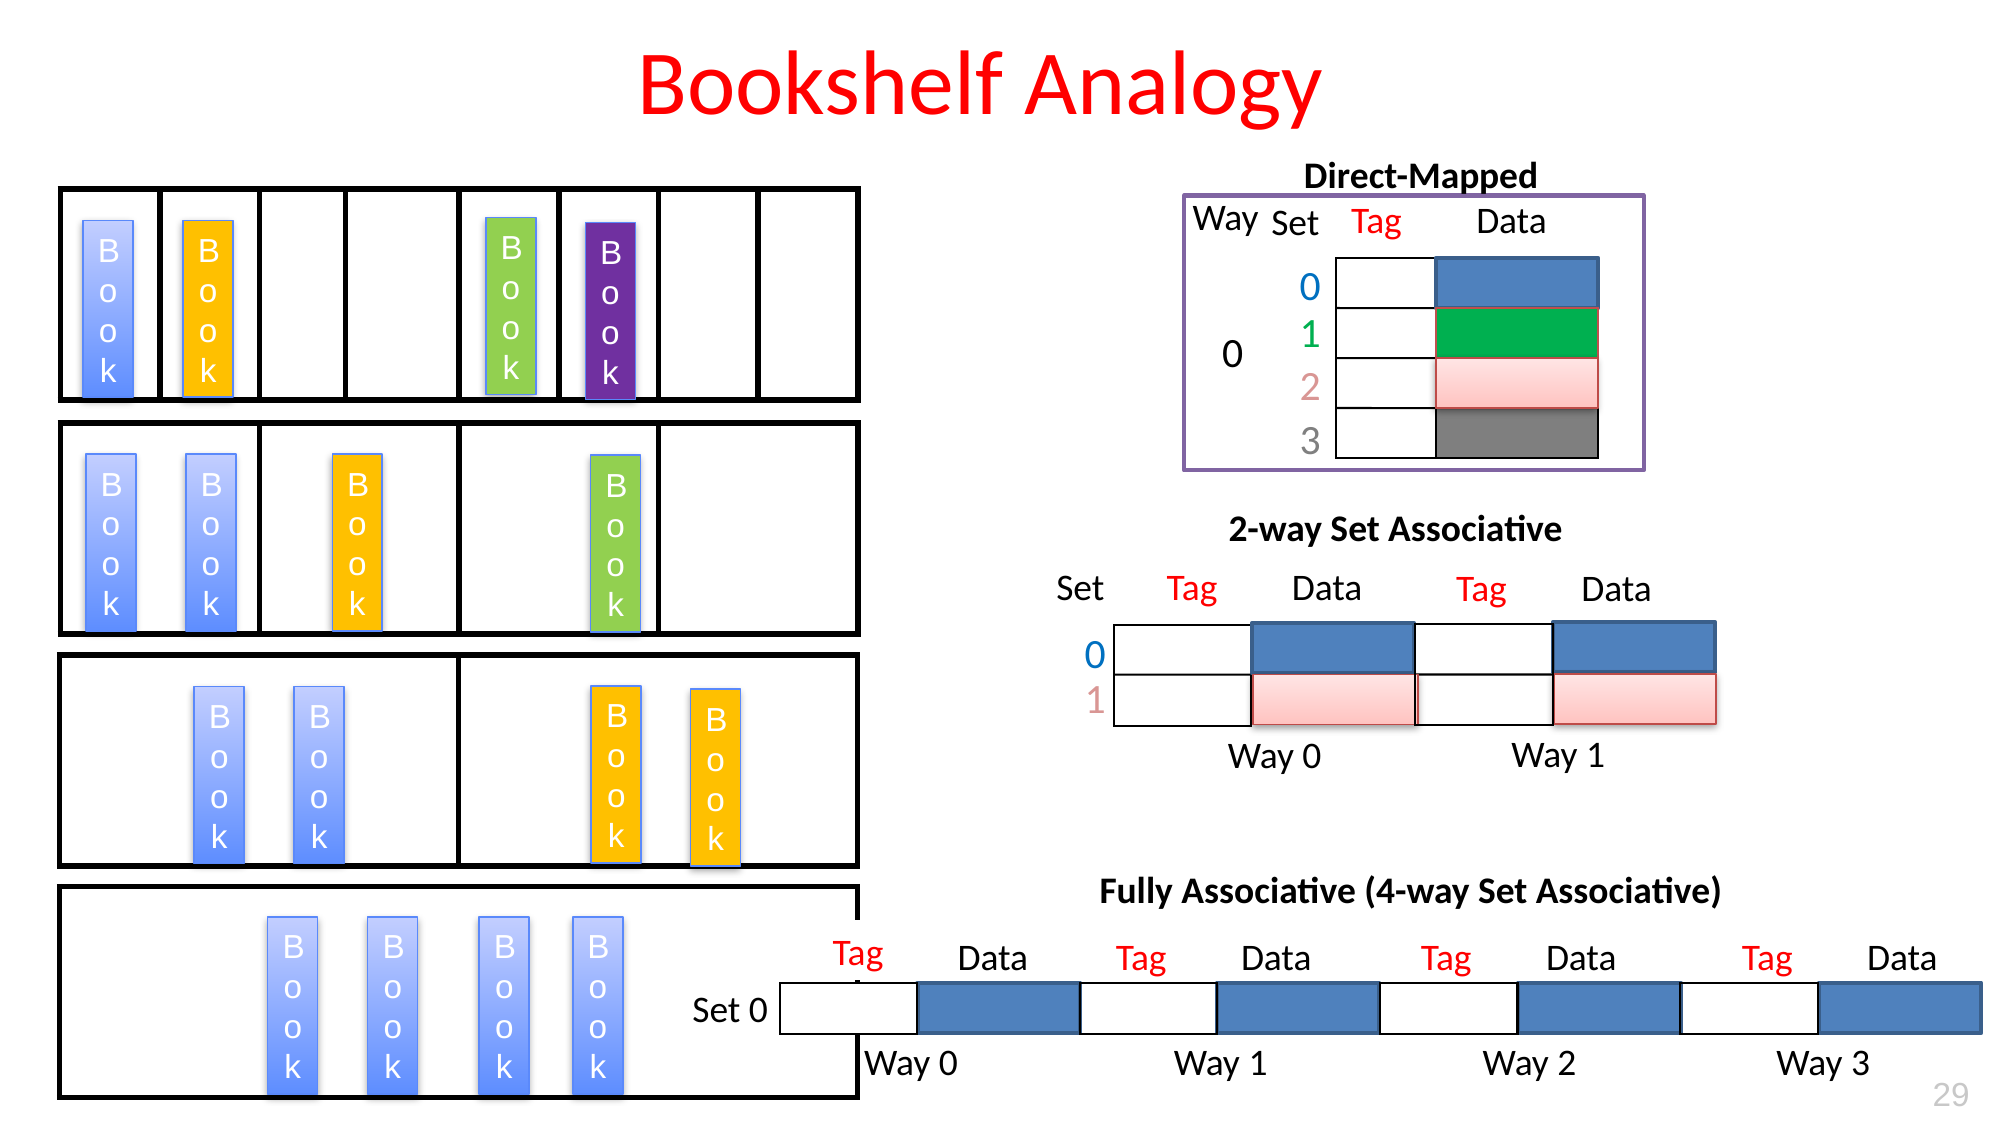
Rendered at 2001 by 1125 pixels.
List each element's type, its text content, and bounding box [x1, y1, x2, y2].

text_box Set [1041, 555, 1120, 616]
text_box Data [1852, 925, 1953, 986]
text_box Book [85, 453, 137, 632]
text_box [1552, 622, 1716, 672]
table_header [163, 192, 257, 397]
text_box Way 3 [1761, 1030, 1886, 1091]
text_box Book [185, 453, 237, 632]
table_header [461, 658, 855, 863]
text_box [1121, 624, 1251, 674]
text_box 3 [1284, 404, 1336, 470]
text_box Tag [1406, 925, 1487, 986]
table_header [462, 426, 656, 631]
text_box Book [267, 916, 318, 1095]
text_box 0 [1207, 317, 1259, 383]
text_box [918, 982, 1079, 1034]
text_box Data [1226, 925, 1327, 986]
text_box Book [572, 916, 624, 1095]
text_box [1415, 623, 1553, 726]
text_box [1436, 257, 1599, 459]
text_box Book [478, 916, 530, 1095]
text_box Data [1277, 557, 1378, 616]
text_box [1818, 982, 1982, 1034]
text_box Data [1531, 925, 1632, 986]
text_box [1121, 675, 1249, 726]
table_header [761, 192, 855, 397]
text_box Book [590, 454, 641, 633]
text_box 2 [1284, 351, 1330, 404]
table_header [661, 192, 755, 397]
text_box Book [690, 688, 741, 867]
text_box Way [1177, 185, 1274, 246]
text_box [1218, 982, 1380, 1034]
text_box Tag [1336, 204, 1417, 249]
text_box Book [182, 220, 234, 398]
text_box Way 1 [1159, 1030, 1283, 1091]
table_header [348, 192, 456, 397]
text_box 2-way Set Associative [1213, 496, 1579, 557]
text_box [1251, 623, 1415, 674]
table_header [262, 426, 456, 631]
text_box Way 1 [1496, 723, 1621, 783]
text_box Tag [1441, 557, 1523, 617]
table_header [262, 192, 343, 397]
text_box [784, 982, 918, 1034]
text_box Way 0 [1213, 724, 1337, 784]
text_box Book [485, 217, 537, 395]
text_box Direct-Mapped [1289, 143, 1554, 204]
text_box [1518, 982, 1680, 1034]
text_box 1 [1284, 298, 1330, 351]
text_box Way 2 [1467, 1030, 1592, 1091]
text_box Tag [817, 920, 899, 980]
text_box [1680, 982, 1818, 1034]
text_box Data [1461, 189, 1562, 249]
text_box Tag [1727, 925, 1808, 986]
text_box Fully Associative (4-way Set Associative) [1084, 859, 1738, 919]
table_header [62, 658, 456, 863]
title Bookshelf Analogy [183, 24, 1779, 147]
table_header [62, 889, 855, 1095]
text_box Book [193, 686, 245, 864]
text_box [1335, 257, 1436, 459]
text_box Way 0 [849, 1030, 973, 1091]
text_box [1079, 982, 1218, 1034]
text_box Book [82, 220, 134, 398]
table_header [462, 192, 556, 397]
text_box Book [293, 686, 345, 864]
text_box [1252, 674, 1415, 725]
text_box 0 [1069, 619, 1121, 663]
text_box [1380, 982, 1518, 1034]
text_box Set 0 [677, 977, 784, 1038]
text_box 1 [1069, 663, 1121, 729]
text_box Data [942, 925, 1044, 986]
text_box [1183, 195, 1644, 471]
text_box 0 [1284, 251, 1336, 298]
table_header [661, 426, 855, 631]
table_header [562, 192, 656, 397]
text_box Book [590, 685, 642, 864]
table_header [63, 426, 257, 631]
text_box Book [332, 453, 383, 632]
text_box Book [585, 222, 636, 400]
text_box Data [1566, 557, 1667, 617]
text_box [1553, 673, 1717, 724]
text_box Book [367, 916, 418, 1095]
text_box Tag [1151, 555, 1233, 616]
table_header [63, 192, 157, 397]
text_box Tag [1101, 925, 1182, 986]
text_box Set [1256, 190, 1335, 251]
slide_number 29 [1884, 1061, 1985, 1125]
